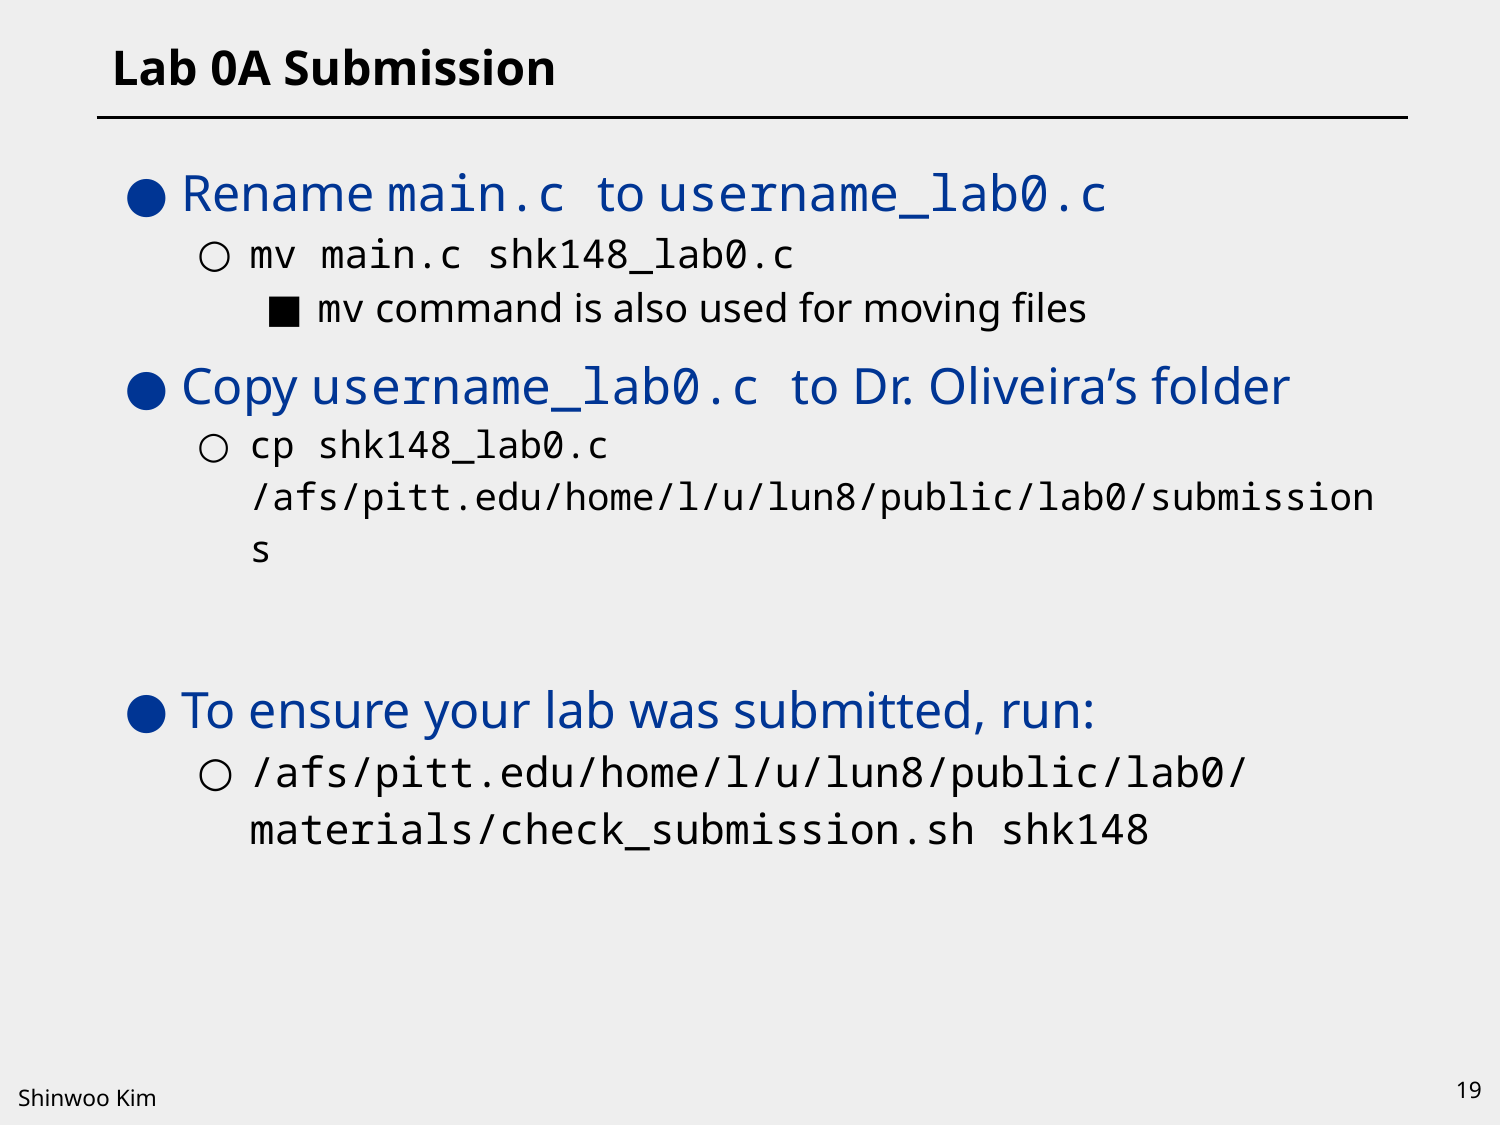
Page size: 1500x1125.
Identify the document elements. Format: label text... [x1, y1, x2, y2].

slide_number 19 [1343, 1060, 1500, 1125]
title Lab 0A Submission [93, 4, 1407, 114]
list Rename main.c to username_lab0.c mv main.c shk148_lab0.c mv command is also used for moving files Copy username_lab0.c to Dr. Oliveira’s folder cp shk148_lab0.c /afs/pitt.edu/home/l/u/lun8/public/lab0/submissions To ensure your lab was submitted, run: /afs/pitt.edu/home/l/u/lun8/public/lab0/materials/check_submission.sh shk148 [95, 134, 1407, 1038]
